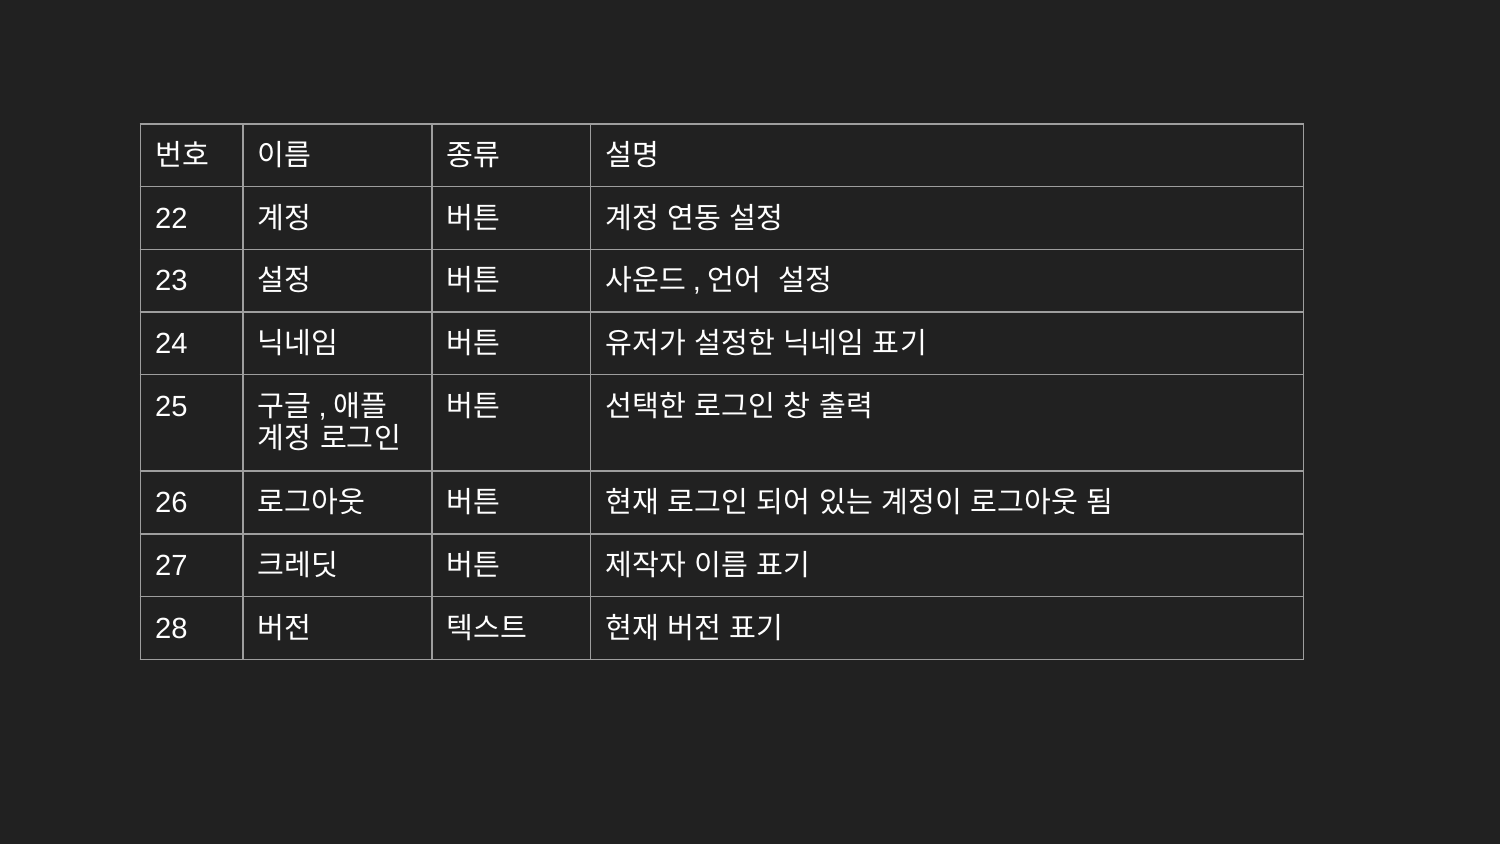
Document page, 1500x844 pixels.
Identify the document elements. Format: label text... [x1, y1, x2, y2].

table_cell 버튼 [433, 187, 590, 249]
table_cell 버튼 [433, 250, 590, 311]
table_cell 22 [141, 187, 242, 249]
table_cell 23 [141, 250, 242, 311]
table_cell 현재 로그인 되어 있는 계정이 로그아웃 됨 [591, 472, 1303, 533]
table_header 이름 [244, 125, 431, 186]
table_cell 사운드,언어 설정 [591, 250, 1303, 311]
table_cell 24 [141, 313, 242, 374]
table_cell 현재 버전 표기 [591, 597, 1303, 659]
table_header 종류 [433, 125, 590, 186]
table_cell 계정 [244, 187, 431, 249]
table_cell 유저가 설정한 닉네임 표기 [591, 313, 1303, 374]
table_cell 28 [141, 597, 242, 659]
table_header 번호 [141, 125, 242, 186]
table_cell 선택한 로그인 창 출력 [591, 375, 1303, 470]
table_cell 버튼 [433, 472, 590, 533]
table_cell 버튼 [433, 375, 590, 470]
table_cell 텍스트 [433, 597, 590, 659]
table_cell 제작자 이름 표기 [591, 535, 1303, 596]
table_cell 27 [141, 535, 242, 596]
table_cell 25 [141, 375, 242, 470]
table_header 설명 [591, 125, 1303, 186]
table_cell 계정 연동 설정 [591, 187, 1303, 249]
table_cell 크레딧 [244, 535, 431, 596]
table_cell 구글,애플 계정 로그인 [244, 375, 431, 470]
table_cell 버튼 [433, 313, 590, 374]
table_cell 로그아웃 [244, 472, 431, 533]
table_cell 버튼 [433, 535, 590, 596]
table_cell 설정 [244, 250, 431, 311]
table_cell 닉네임 [244, 313, 431, 374]
table_cell 26 [141, 472, 242, 533]
table_cell 버전 [244, 597, 431, 659]
